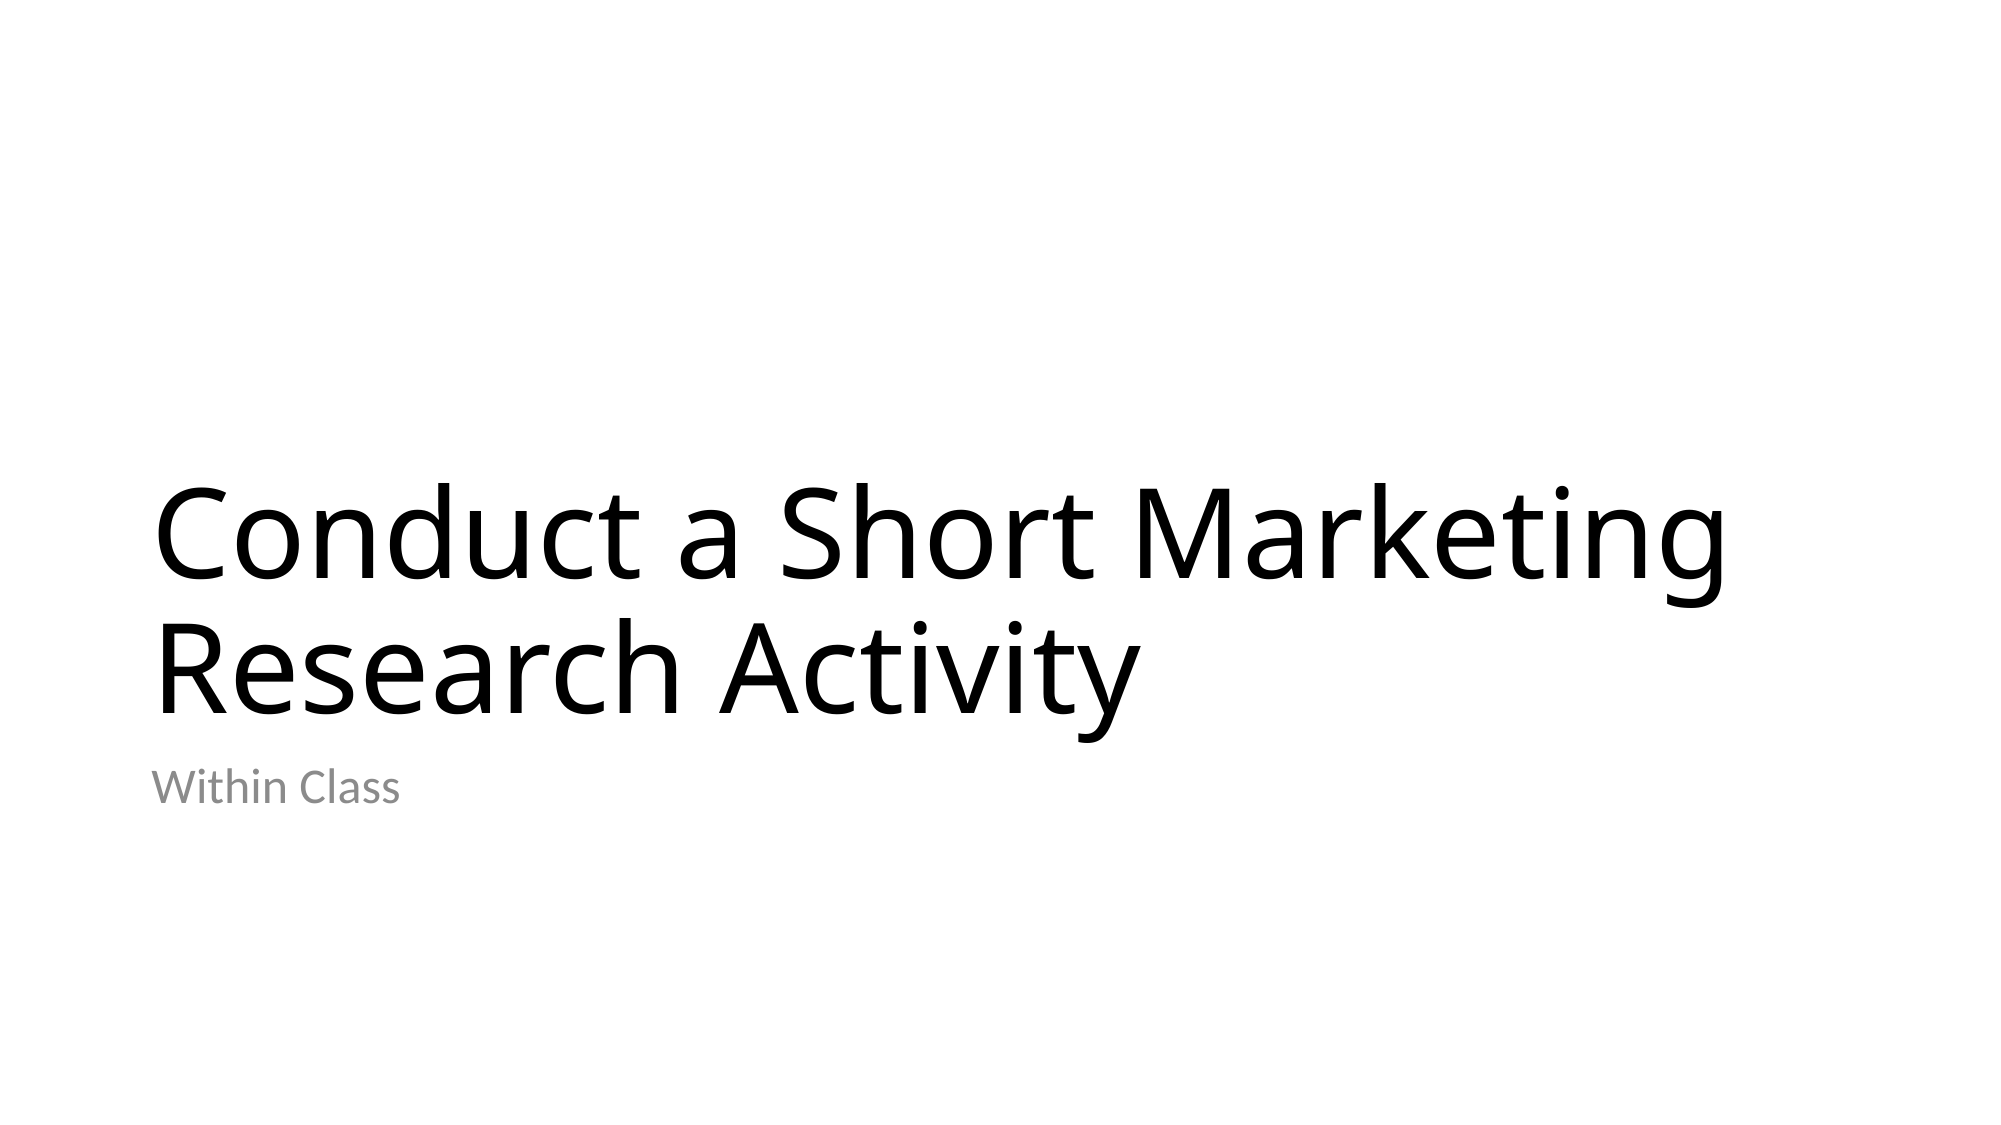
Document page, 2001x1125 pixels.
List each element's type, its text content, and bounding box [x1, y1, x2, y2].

list Within Class [136, 752, 1862, 999]
title Conduct a Short Marketing Research Activity [136, 280, 1862, 749]
